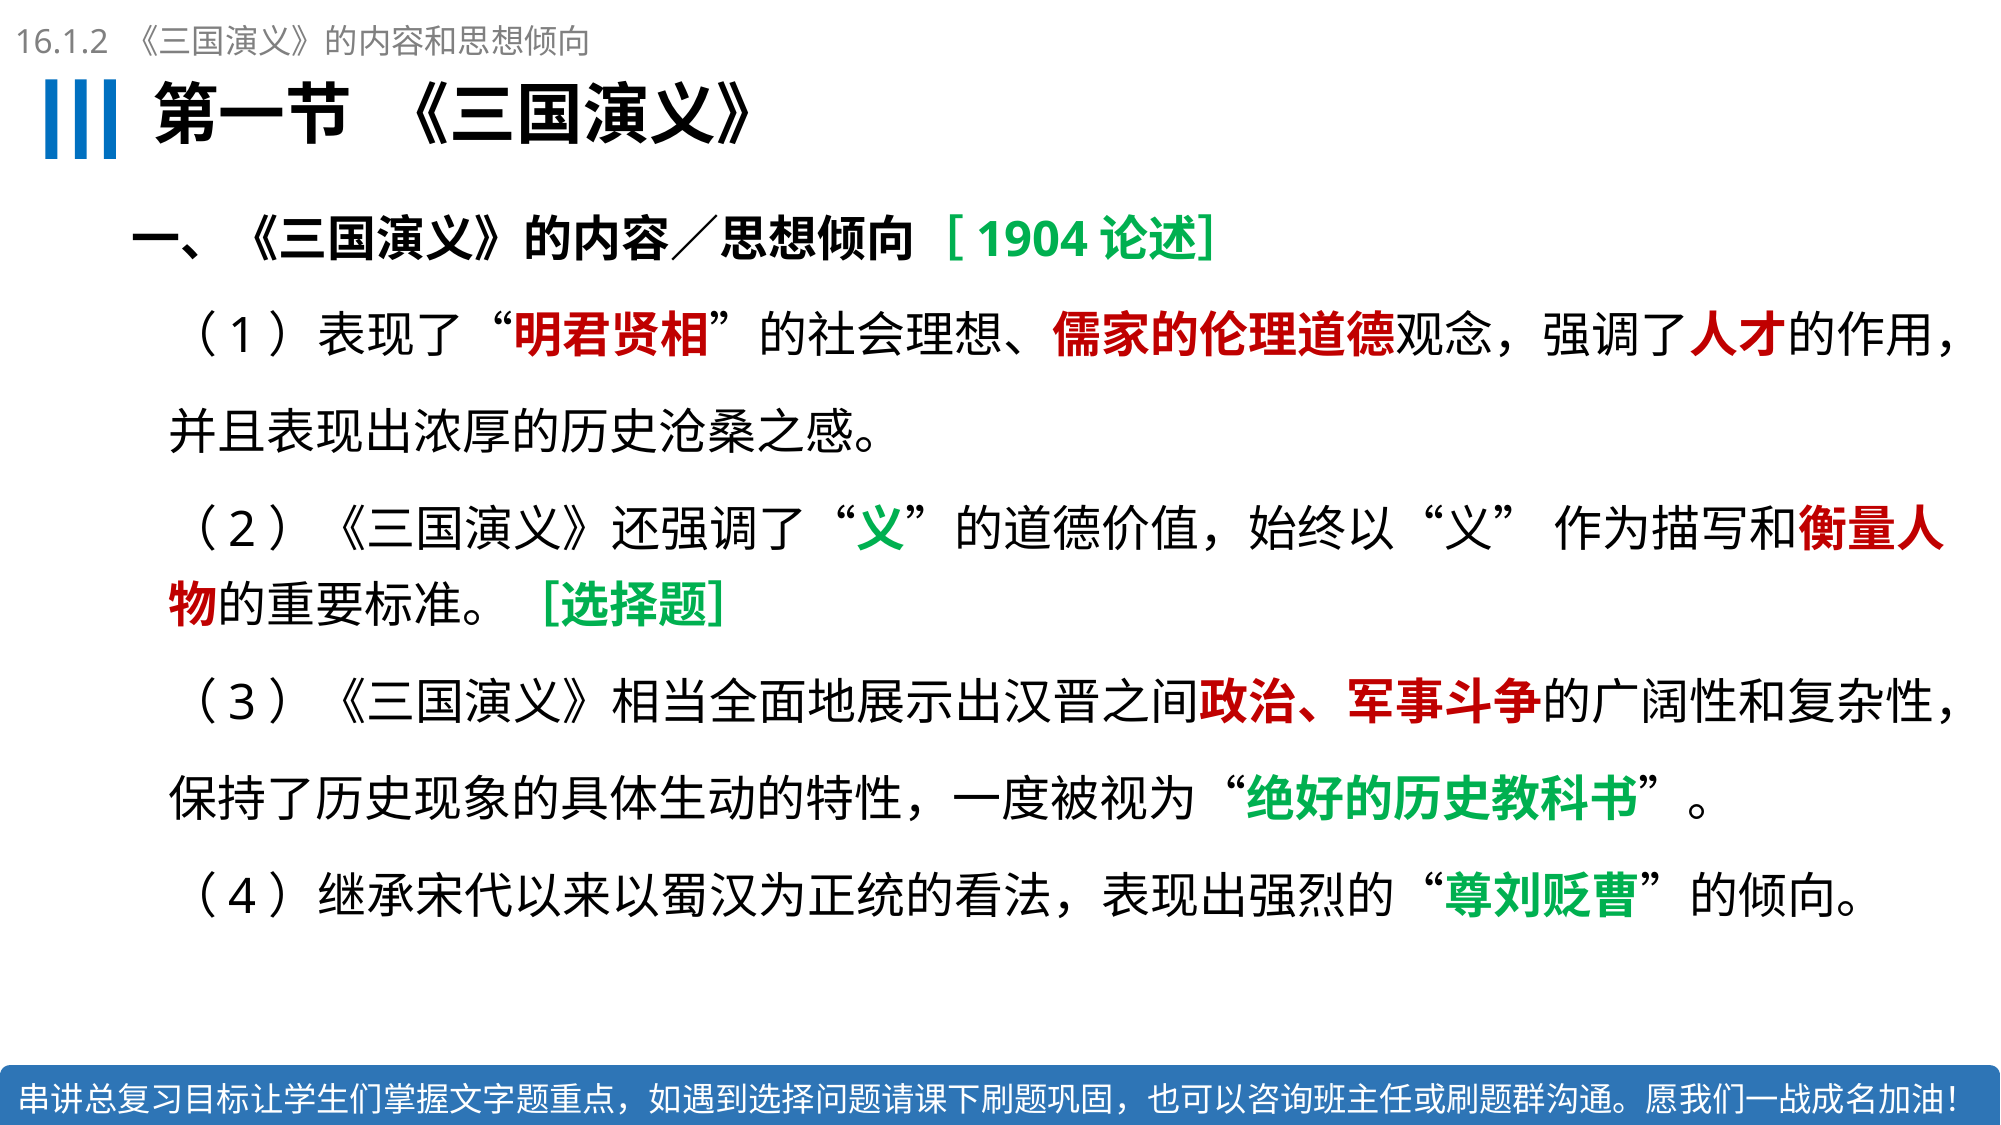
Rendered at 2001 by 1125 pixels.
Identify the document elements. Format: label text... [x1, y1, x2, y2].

list 一、《三国演义》的内容／思想倾向［1904论述］ （1）表现了“明君贤相”的社会理想、儒家的伦理道德观念，强调了人才的作用， 并且表现出浓厚的历史沧桑之感。 （2）《三国演义》还强调了“义”的道德价值，始终以“义” 作为描写和衡量人物的重要标准。［选择题］ （3）《三国演义》相当全面地展示出汉晋之间政治、军事斗争的广阔性和复杂性， 保持了历史现象的具体生动的特性，一度被视为“绝好的历史教科书”。 （4）继承宋代以来以蜀汉为正统的看法，表现出强烈的“尊刘贬曹”的倾向。 [116, 181, 1980, 1078]
title 第一节 《三国演义》 [137, 51, 1863, 181]
text_box 16.1.2 《三国演义》的内容和思想倾向 [0, 13, 707, 68]
